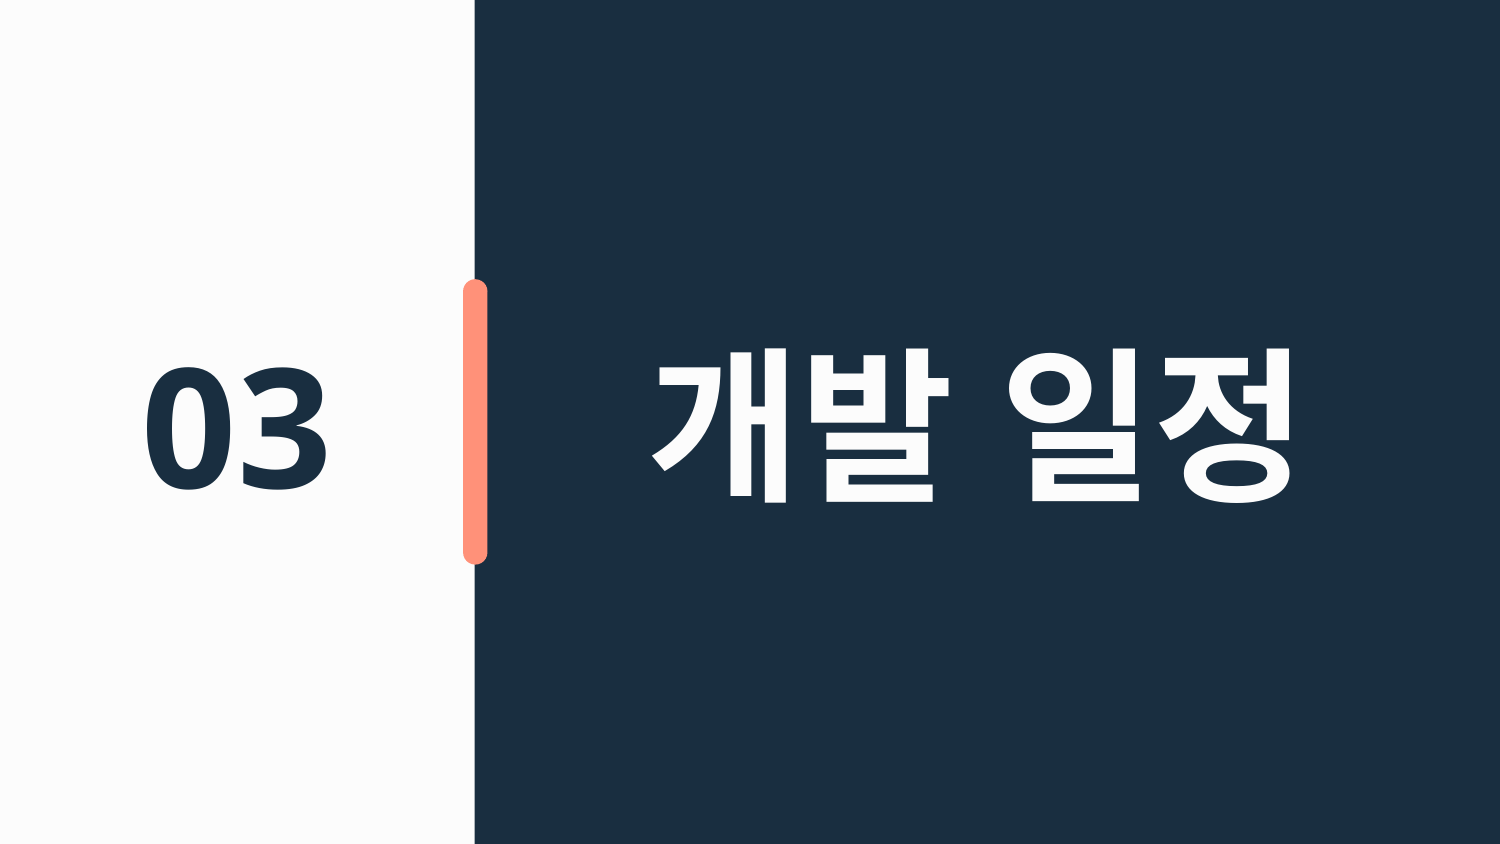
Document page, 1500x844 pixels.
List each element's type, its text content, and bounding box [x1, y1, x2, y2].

text_box 개발 일정 [608, 330, 1347, 514]
title 03 [0, 330, 475, 514]
